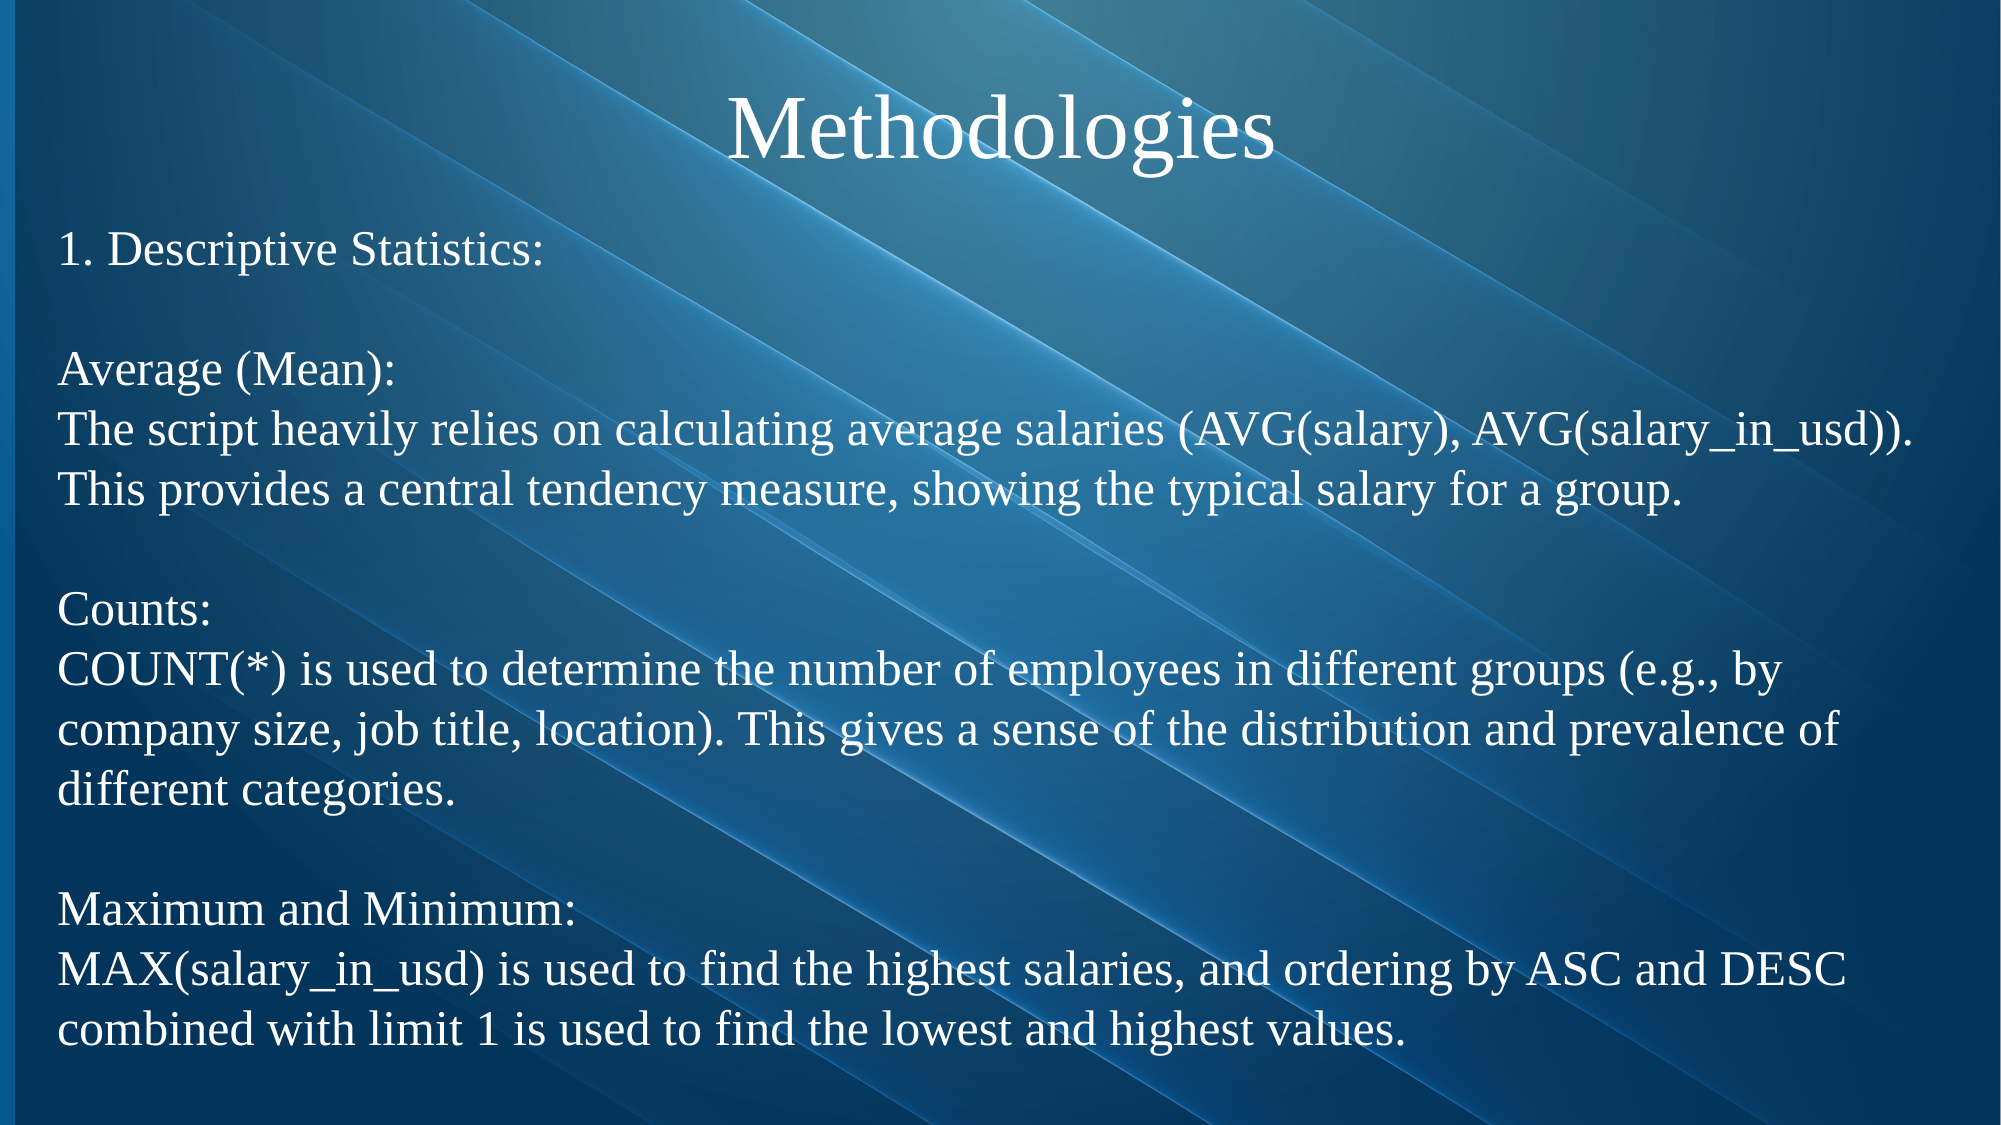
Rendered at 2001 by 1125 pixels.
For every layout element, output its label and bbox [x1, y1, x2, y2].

picture [15, 0, 2000, 1125]
text_box [0, 0, 15, 1125]
